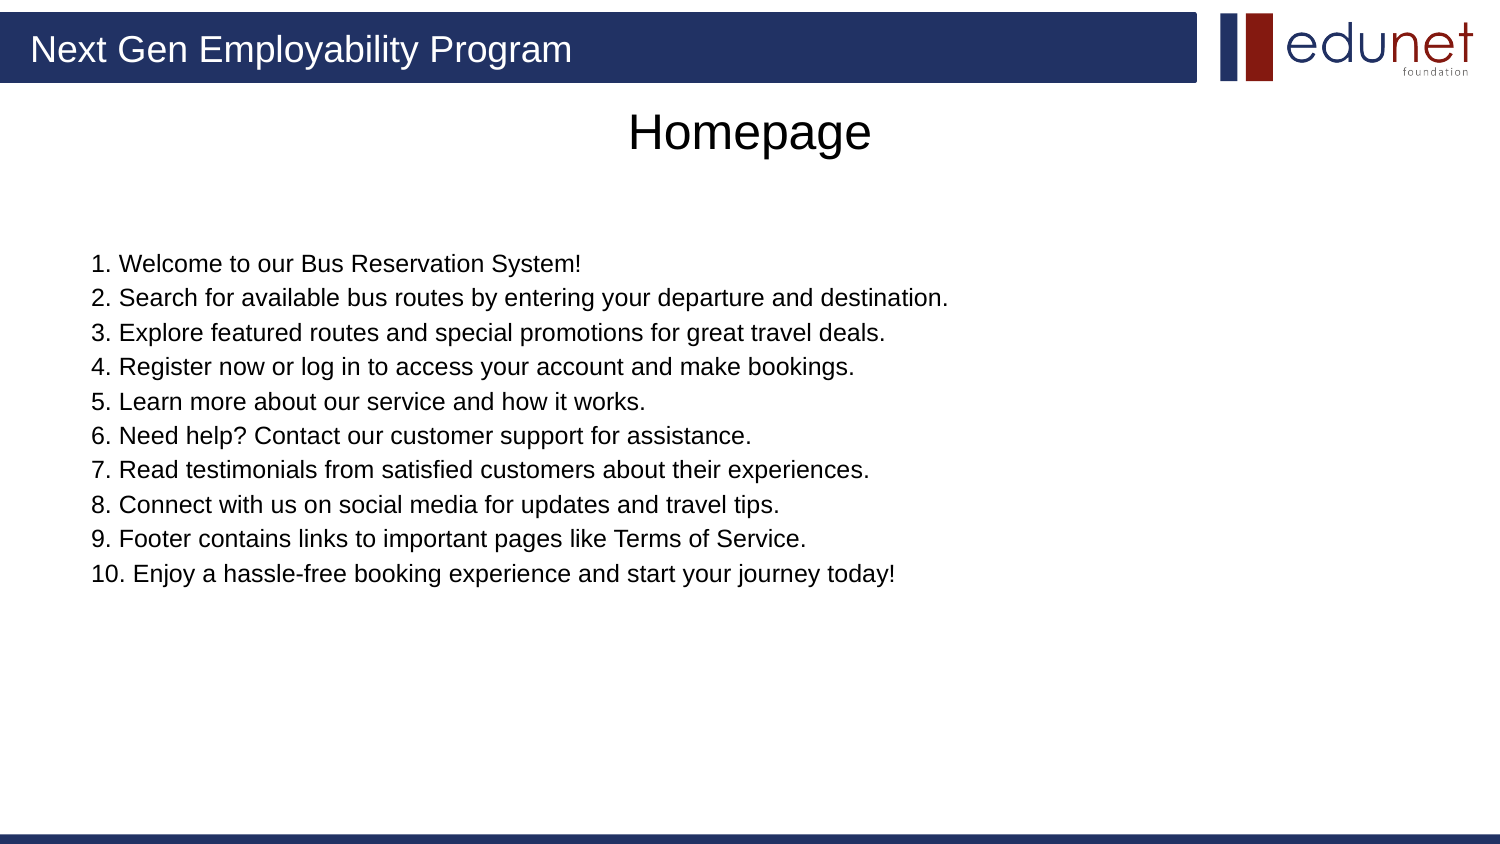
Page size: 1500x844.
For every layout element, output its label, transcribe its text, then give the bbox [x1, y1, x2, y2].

list 1. Welcome to our Bus Reservation System! 2. Search for available bus routes by entering your departure and destination. 3. Explore featured routes and special promotions for great travel deals. 4. Register now or log in to access your account and make bookings. 5. Learn more about our service and how it works. 6. Need help? Contact our customer support for assistance. 7. Read testimonials from satisfied customers about their experiences. 8. Connect with us on social media for updates and travel tips. 9. Footer contains links to important pages like Terms of Service. 10. Enjoy a hassle-free booking experience and start your journey today! [51, 227, 1478, 750]
title Homepage [25, 100, 1475, 175]
picture [1279, 14, 1482, 83]
